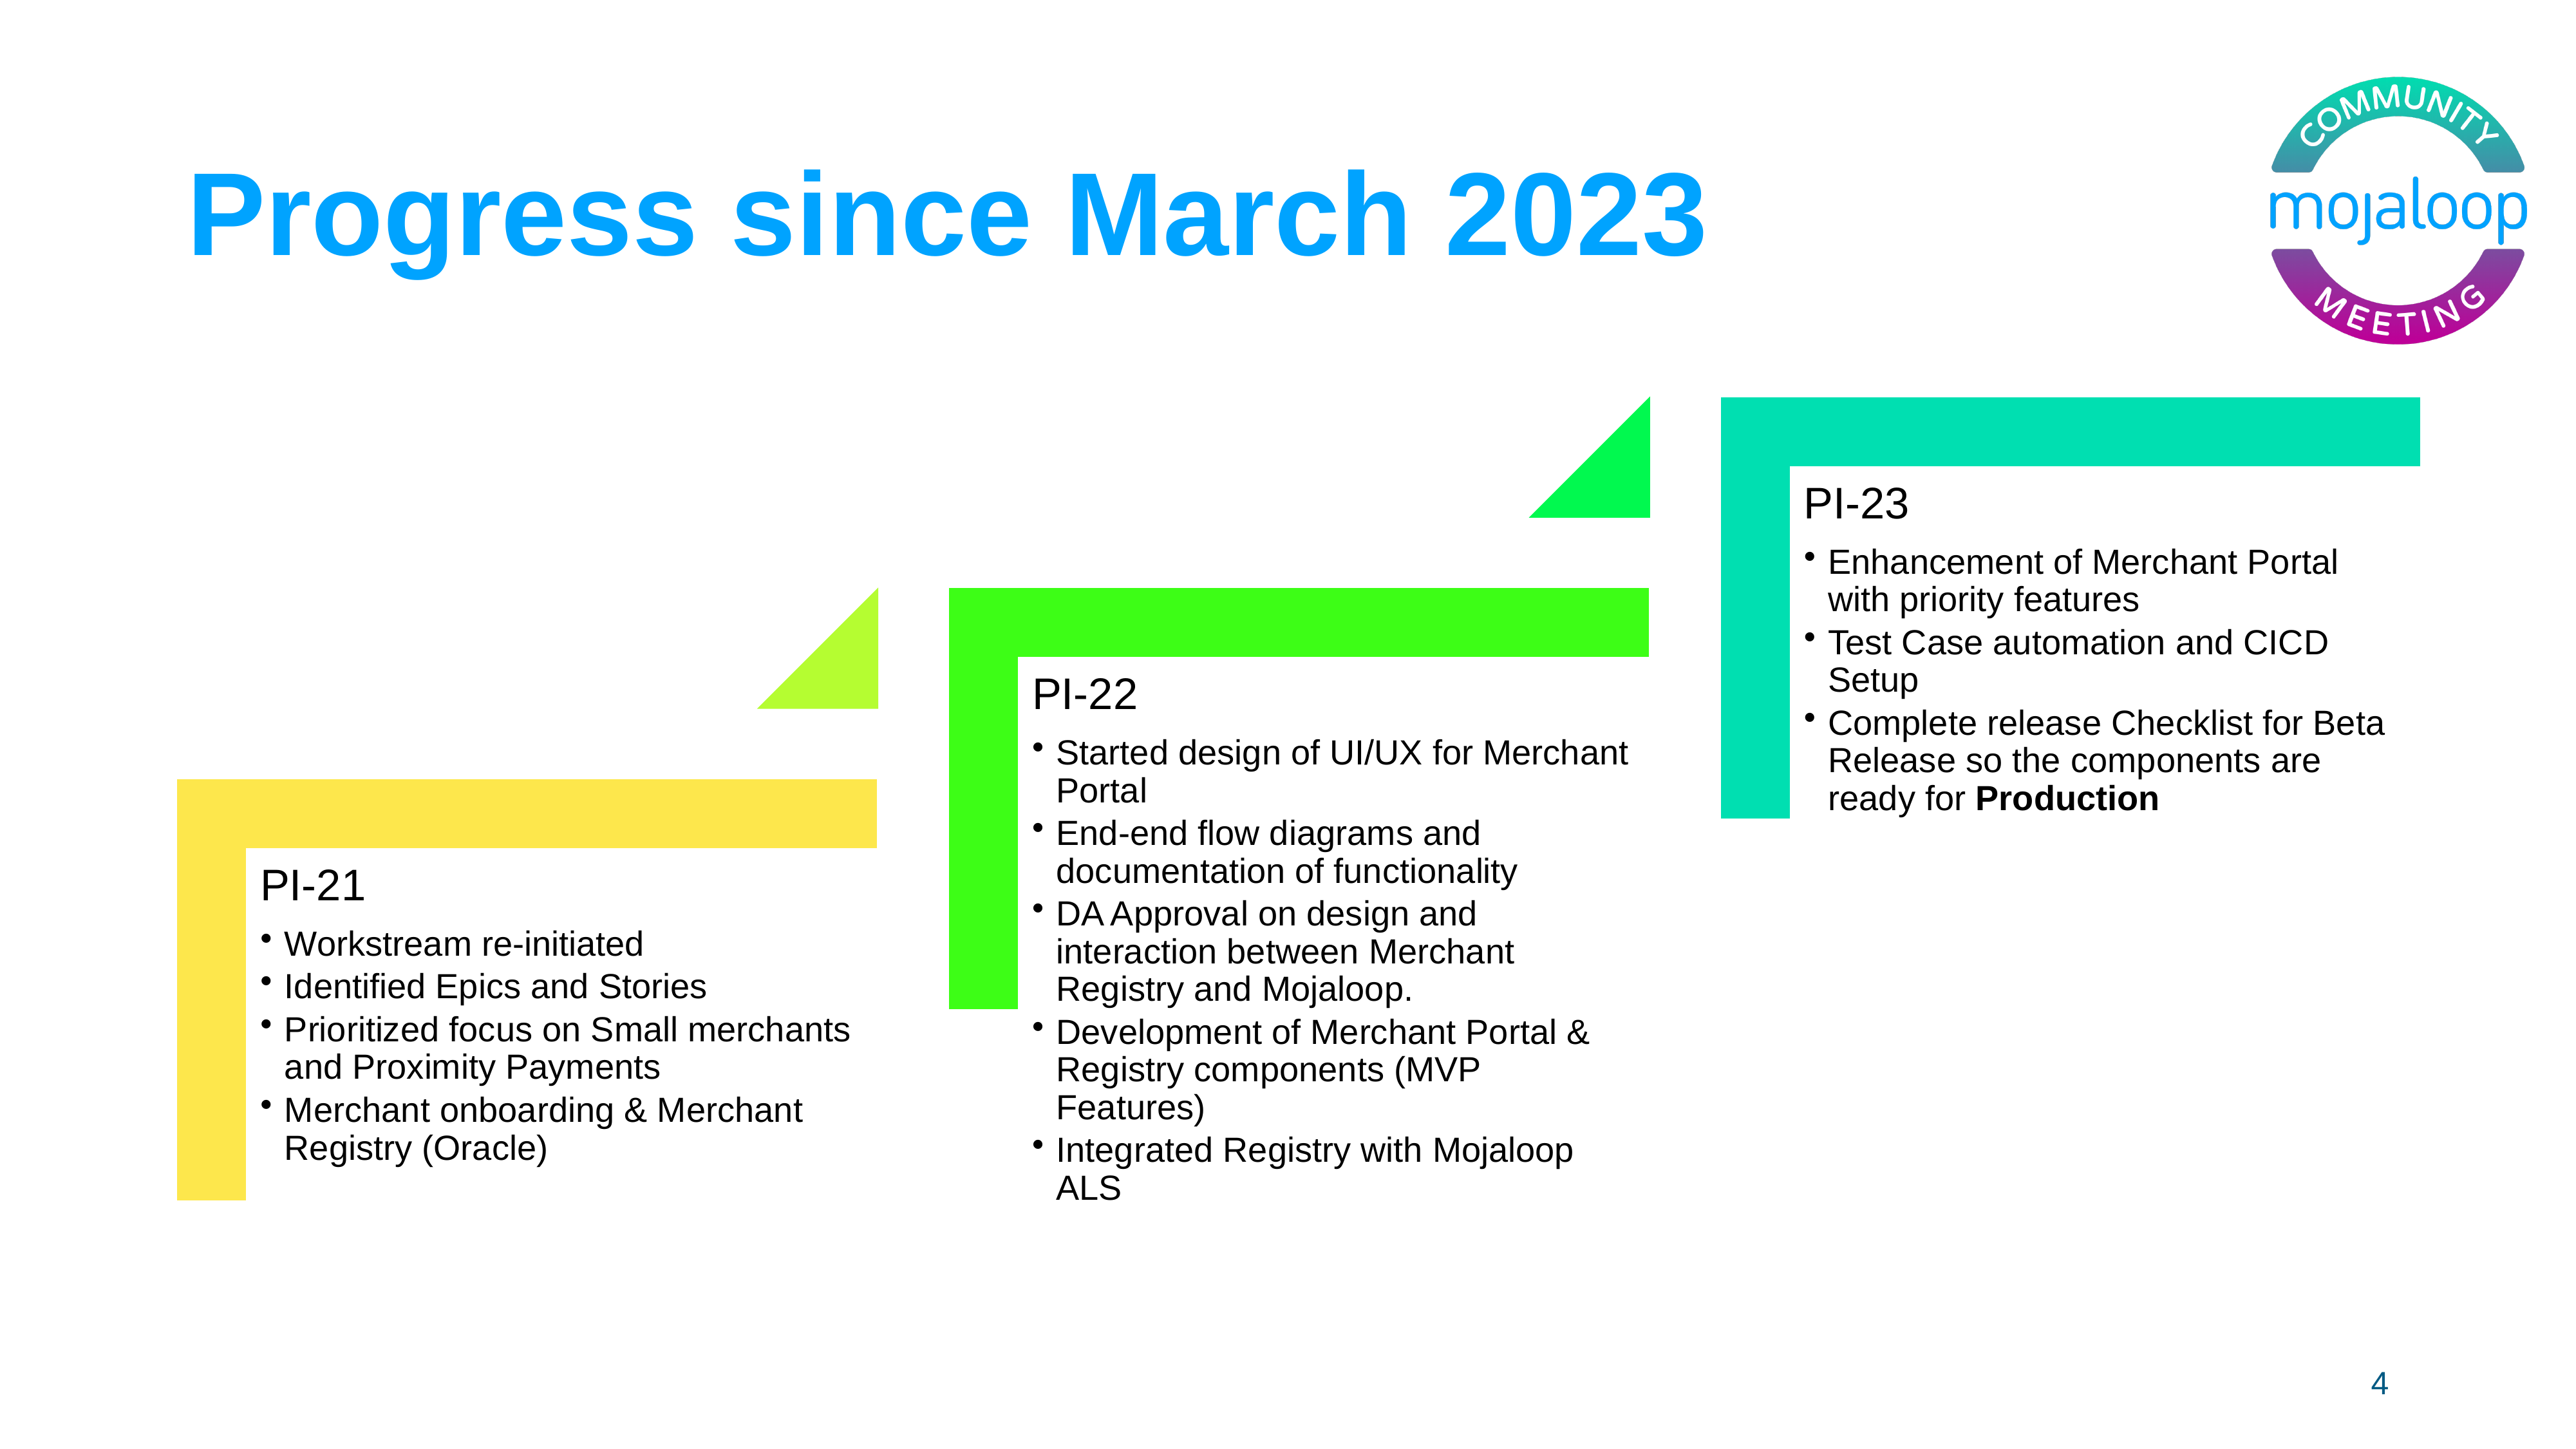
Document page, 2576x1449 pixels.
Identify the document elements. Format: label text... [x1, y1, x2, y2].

picture [2270, 77, 2528, 345]
title Progress since March 2023 [177, 77, 2194, 350]
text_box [176, 350, 2422, 1449]
